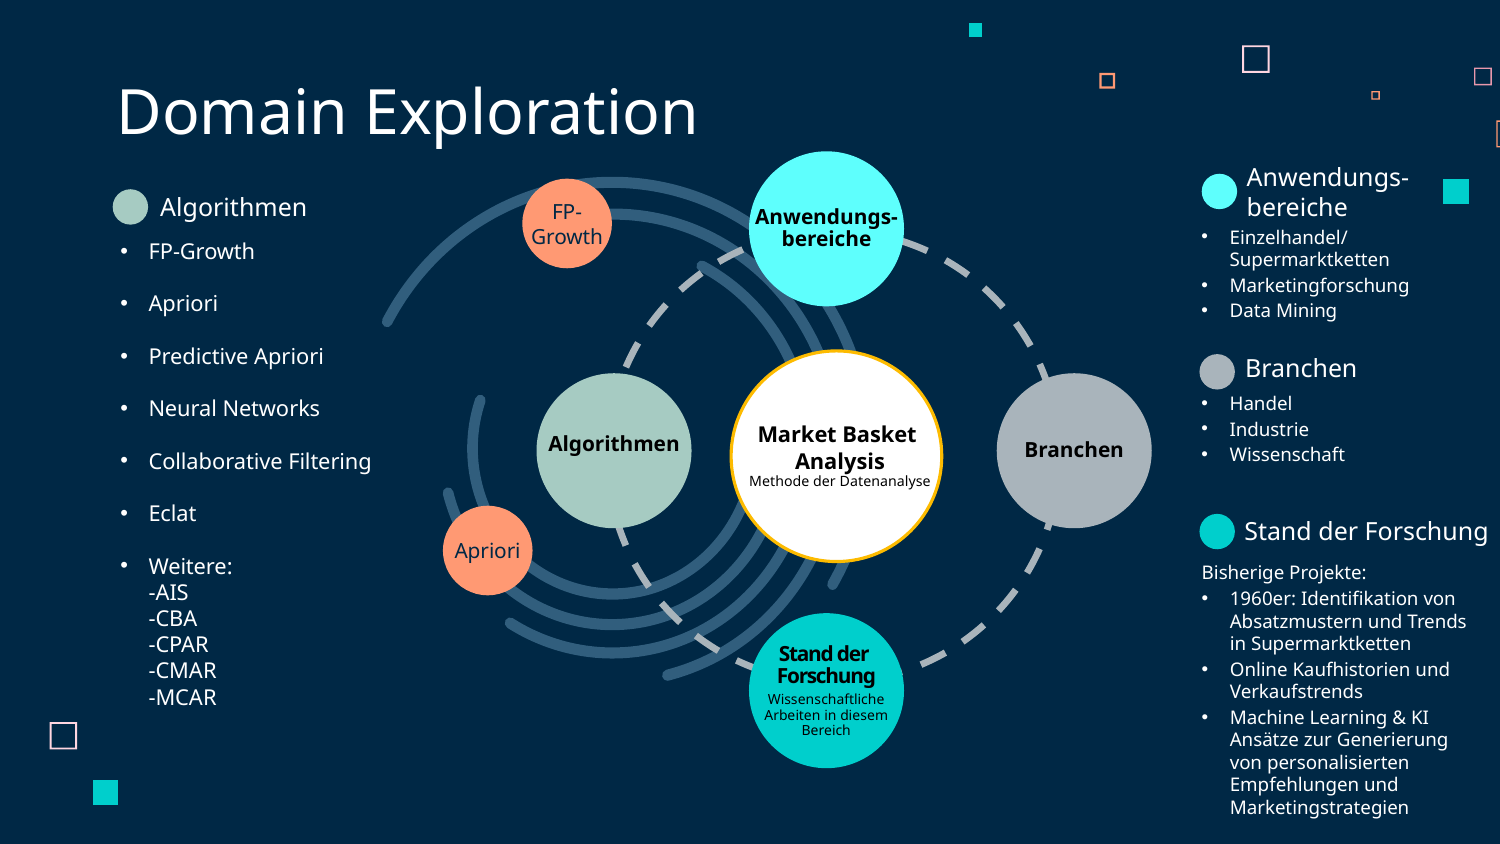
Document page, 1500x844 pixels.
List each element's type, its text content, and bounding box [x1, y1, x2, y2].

text_box Anwendungs- bereiche [767, 149, 907, 290]
text_box Stand der Forschung Wissenschaftliche Arbeiten in diesem Bereich [746, 629, 907, 771]
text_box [1199, 365, 1470, 469]
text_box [43, 161, 446, 775]
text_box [449, 176, 874, 681]
title Domain Exploration [101, 67, 878, 163]
text_box Branchen [994, 371, 1154, 531]
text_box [1196, 157, 1474, 357]
text_box Market Basket Analysis Methode der Datenanalyse [878, 357, 944, 556]
text_box [878, 242, 1048, 671]
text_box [1199, 513, 1495, 824]
